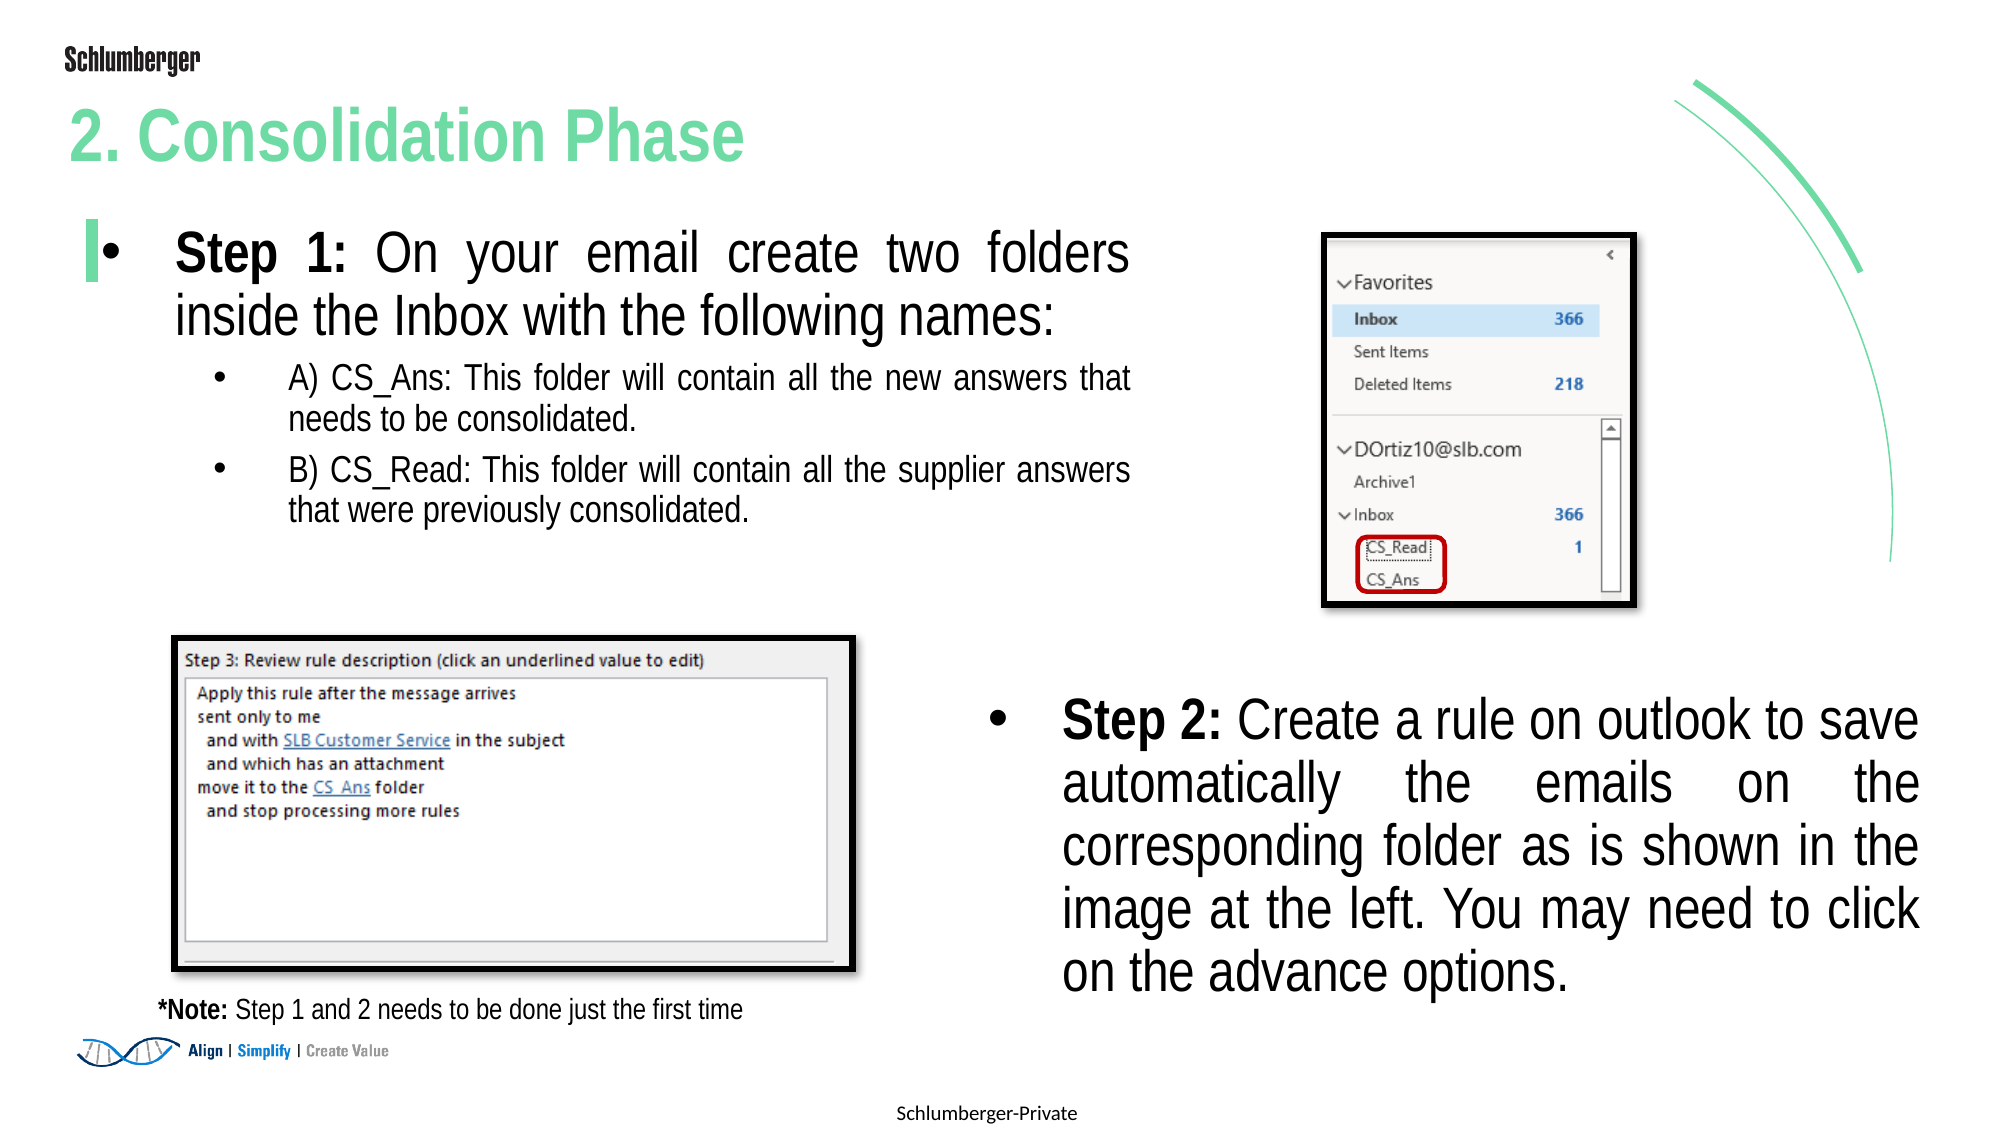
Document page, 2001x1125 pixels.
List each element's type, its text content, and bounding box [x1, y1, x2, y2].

picture [65, 46, 200, 77]
list 2. Consolidation Phase [54, 89, 1528, 199]
picture [65, 1025, 399, 1078]
picture [1326, 238, 1631, 602]
text_box Step 2: Create a rule on outlook to save automatically the emails on the corresponding folder as is shown in the image at the left. You may need to click on the advance options. [973, 681, 1936, 1025]
text_box *Note: Step 1 and 2 needs to be done just the first time [143, 986, 775, 1025]
text_box Step 1: On your email create two folders inside the Inbox with the following names: A) CS_Ans: This folder will contain all the new answers that needs to be consolidated. B) CS_Read: This folder will contain all the supplier answers that were previously consolidated. [86, 214, 1147, 582]
picture [177, 640, 850, 966]
